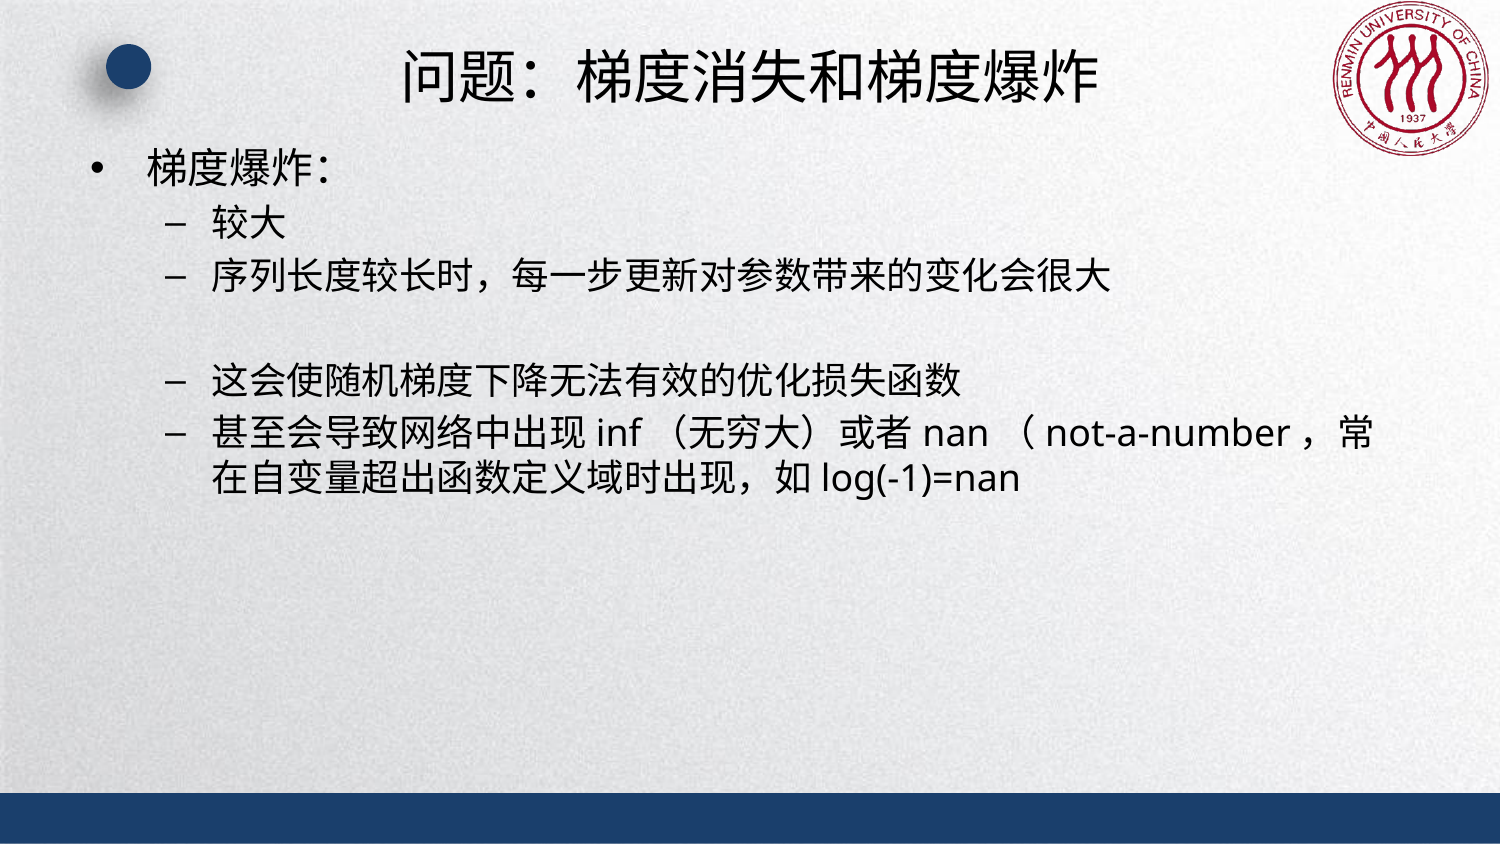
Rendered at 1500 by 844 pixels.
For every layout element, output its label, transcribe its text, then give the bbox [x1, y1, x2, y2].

title 问题：梯度消失和梯度爆炸 [75, 33, 1425, 116]
picture [0, 0, 1500, 793]
